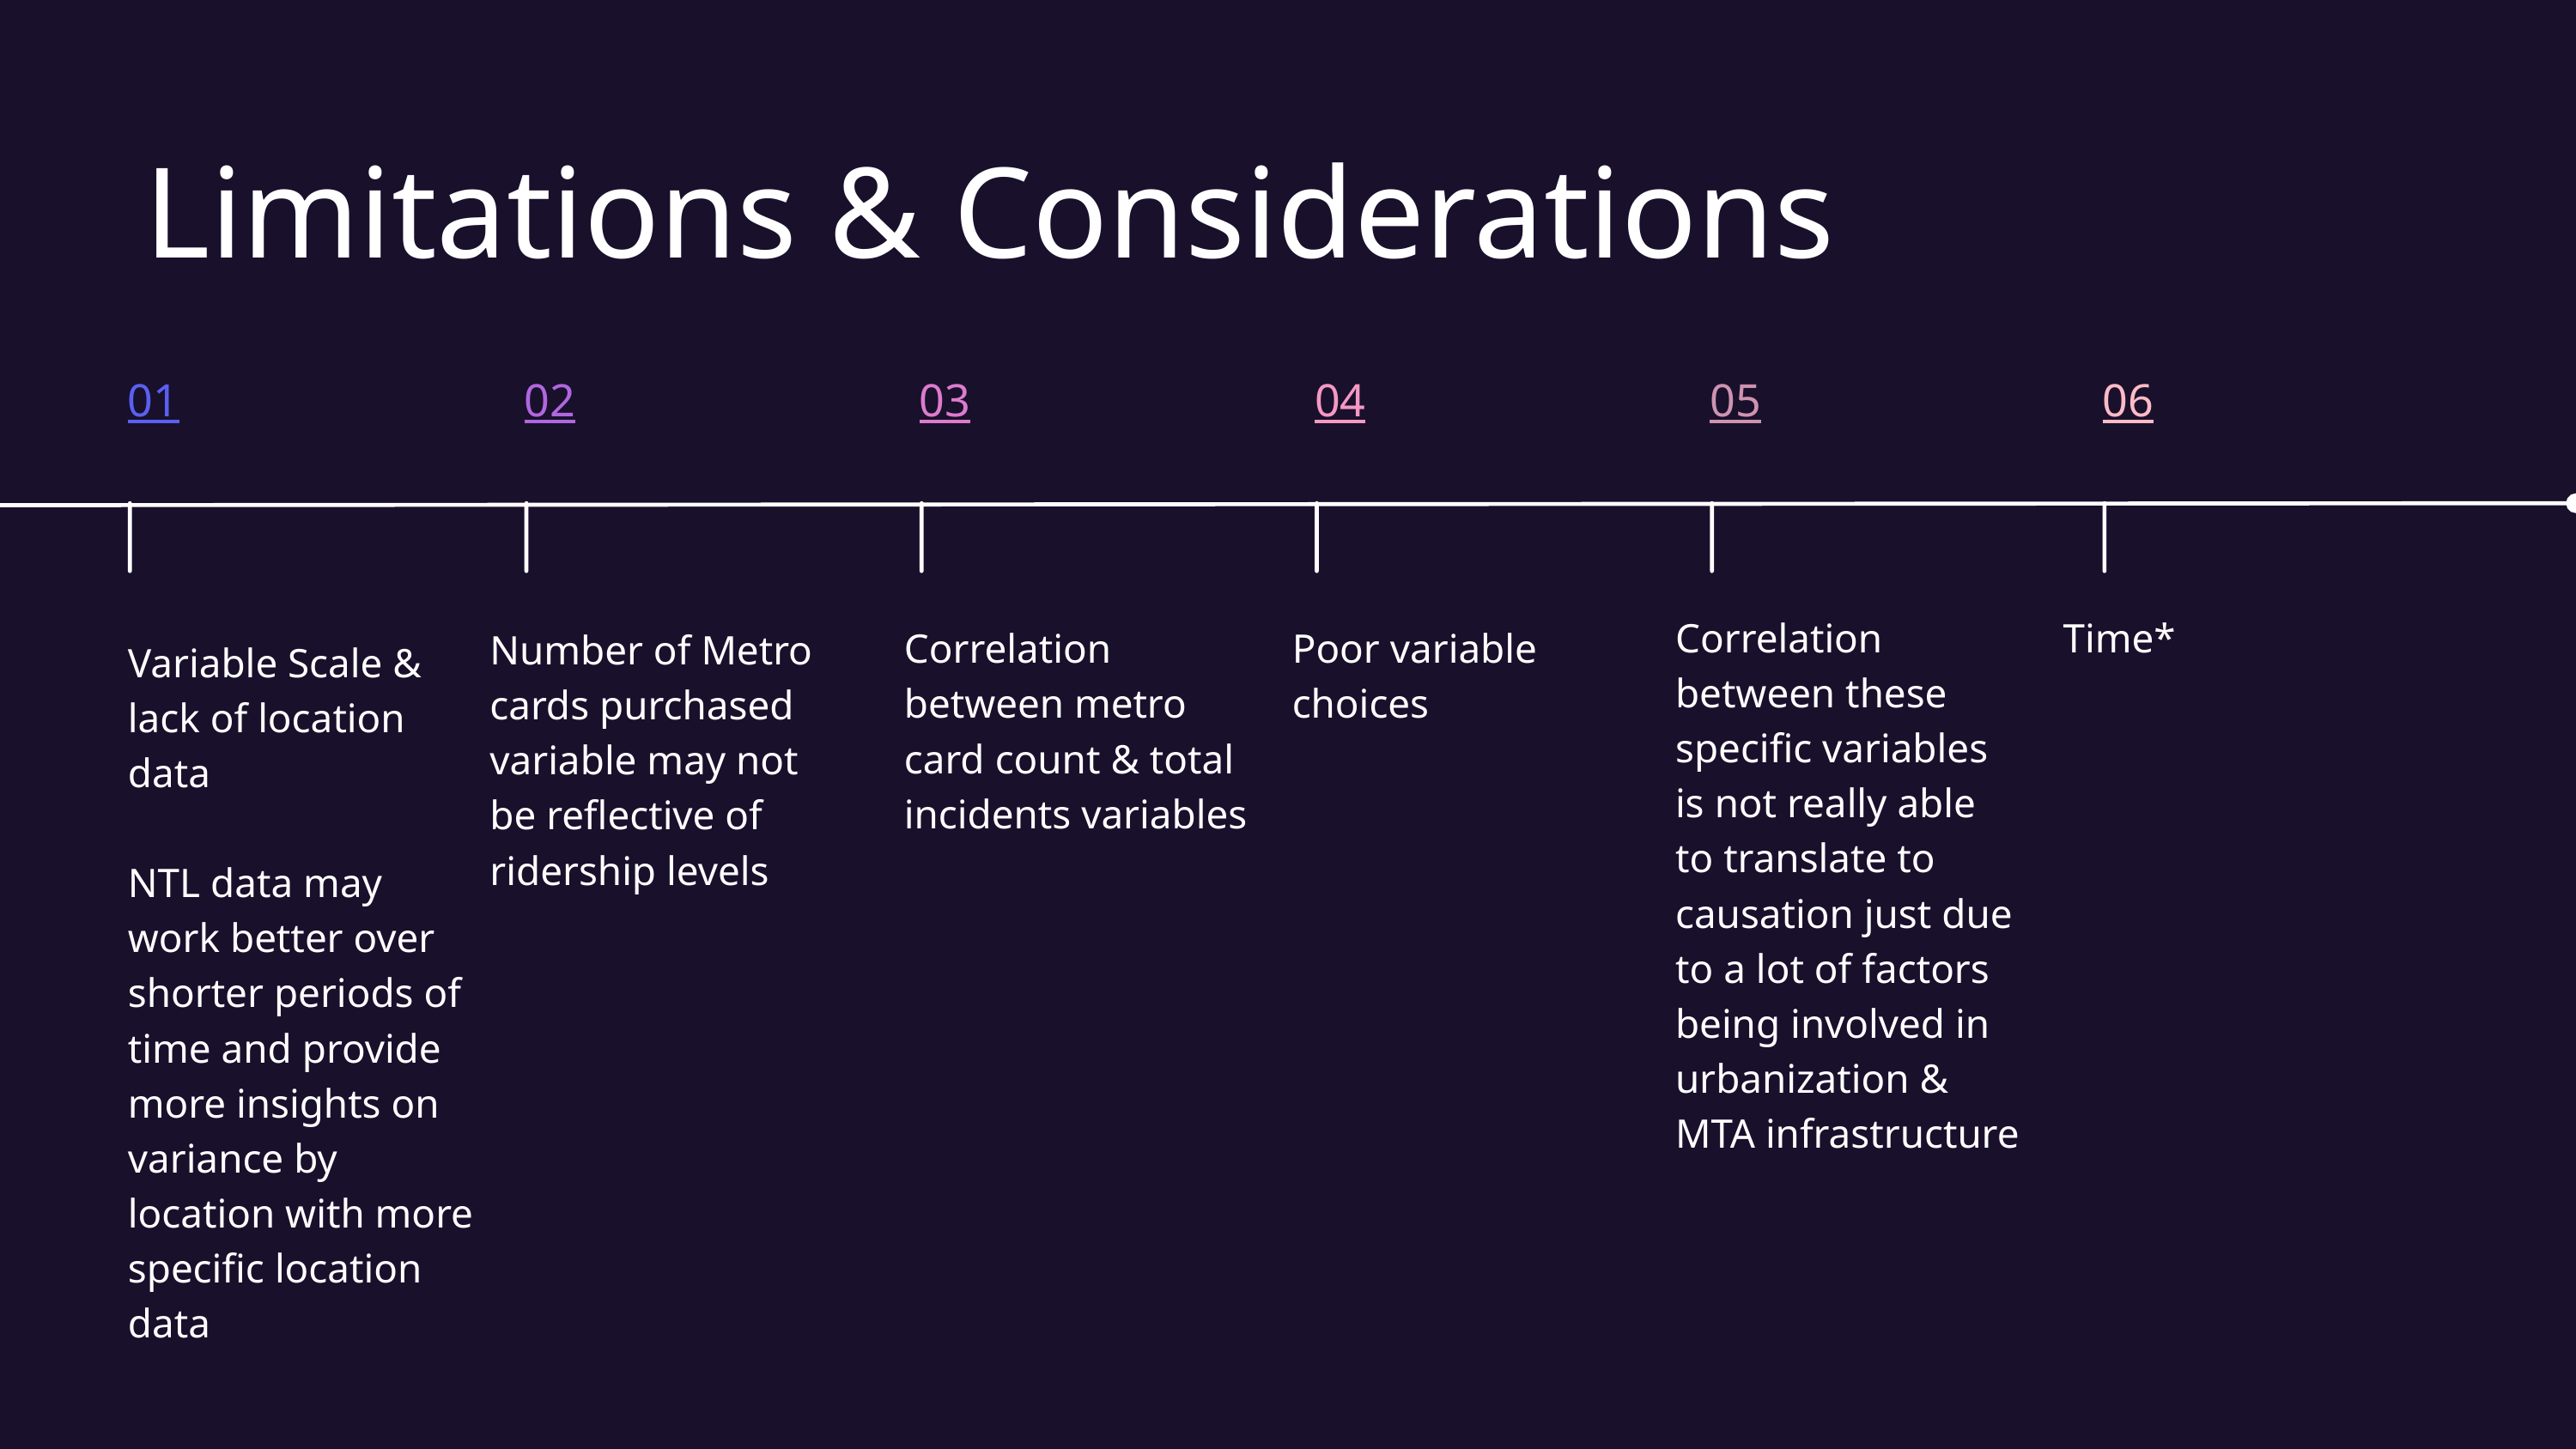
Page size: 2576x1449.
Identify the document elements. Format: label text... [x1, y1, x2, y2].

text_box 03 [919, 372, 1197, 426]
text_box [1674, 514, 2022, 1210]
text_box 01 [127, 372, 405, 426]
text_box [903, 524, 1251, 835]
text_box Limitations & Considerations [144, 132, 2360, 283]
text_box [1291, 524, 1639, 724]
text_box 04 [1315, 372, 1592, 426]
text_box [127, 539, 475, 1344]
text_box 05 [1710, 372, 1987, 426]
text_box [2105, 494, 2576, 512]
text_box 06 [2102, 372, 2379, 426]
text_box 02 [524, 372, 802, 426]
text_box Number of Metro cards purchased variable may not be reflective of ridership levels [489, 617, 836, 894]
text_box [2063, 514, 2410, 659]
